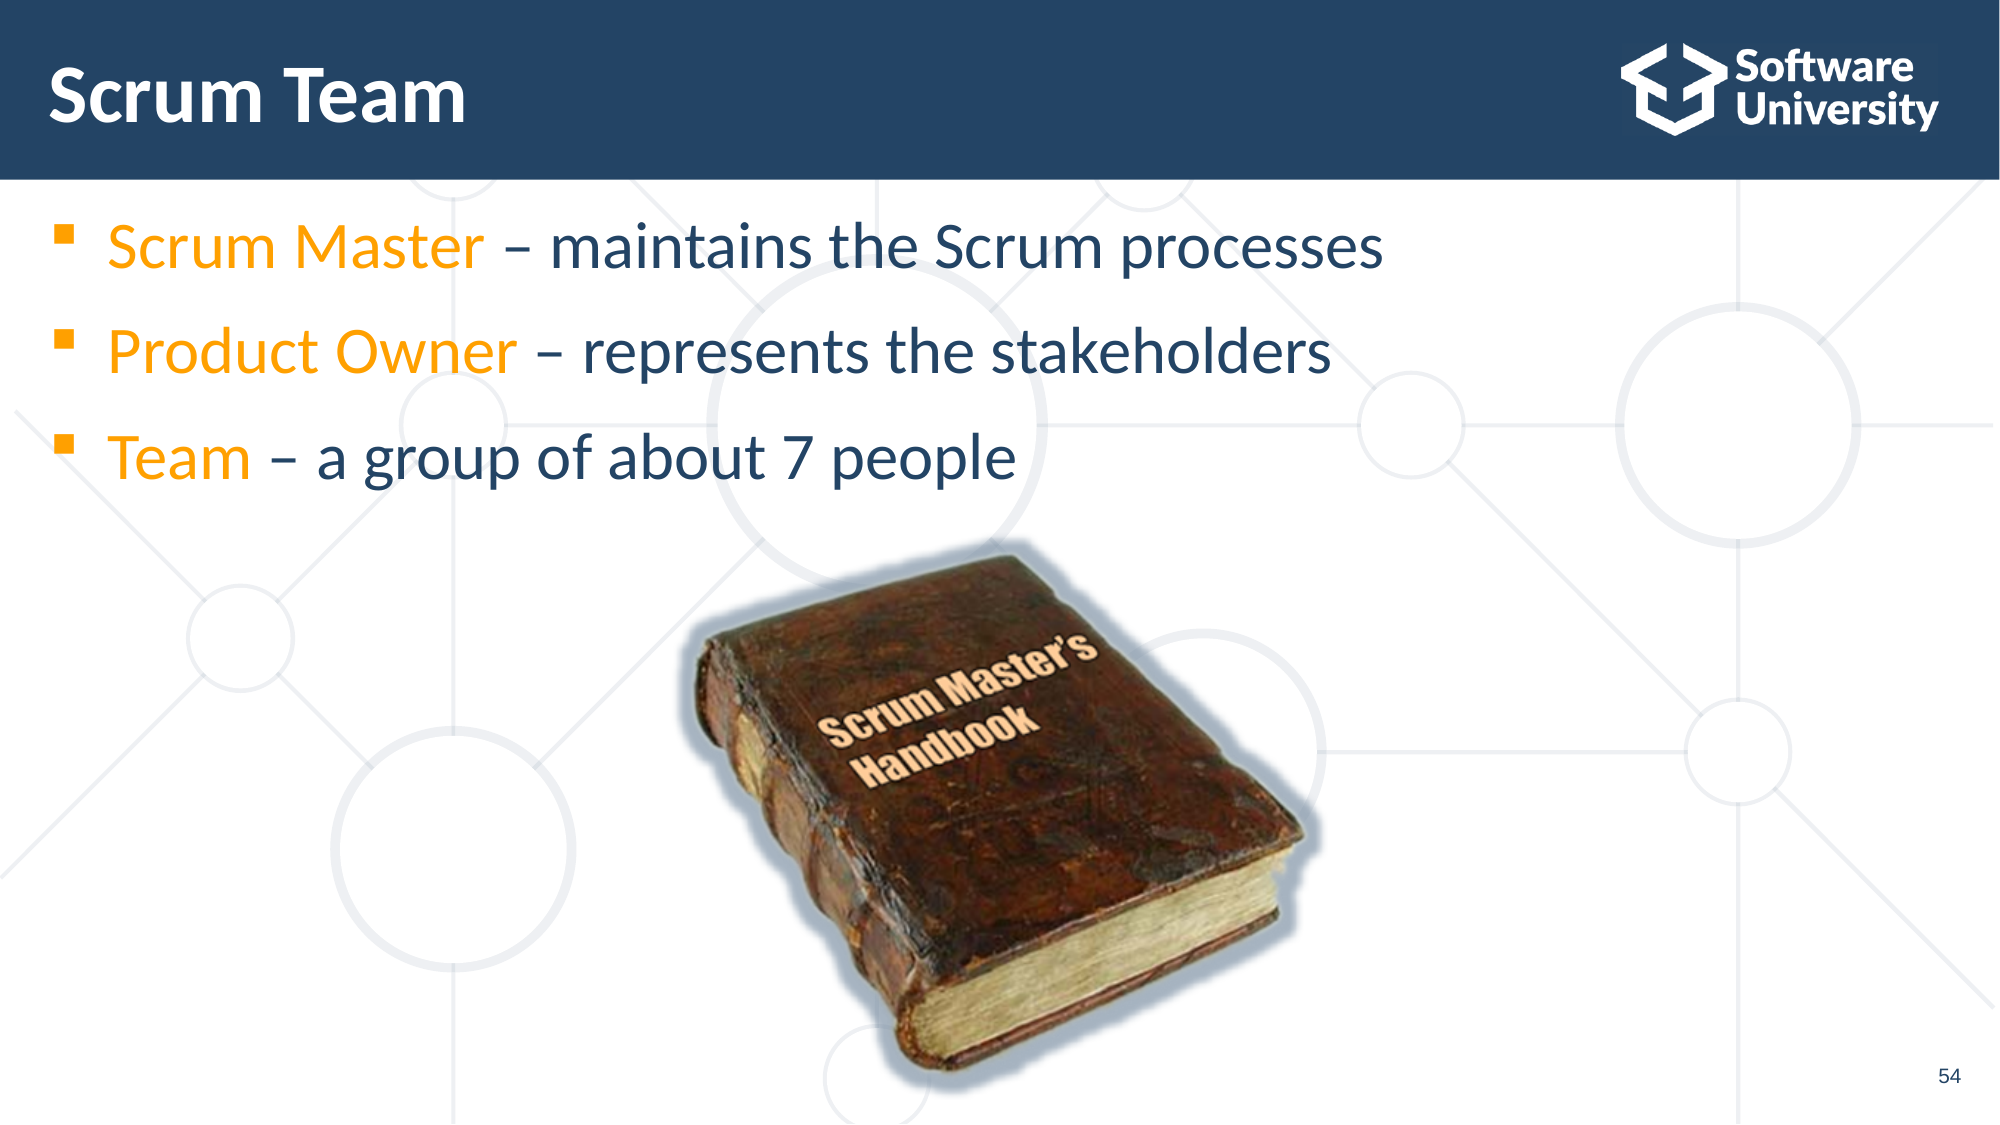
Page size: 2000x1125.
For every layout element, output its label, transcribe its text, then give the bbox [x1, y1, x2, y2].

picture [1621, 43, 1939, 136]
picture [686, 547, 1313, 1084]
title Scrum Team [31, 16, 1591, 162]
list Scrum Master – maintains the Scrum processes Product Owner – represents the stakeholders Team – a group of about 7 people [31, 196, 1970, 1050]
slide_number 54 [1896, 1049, 1968, 1101]
